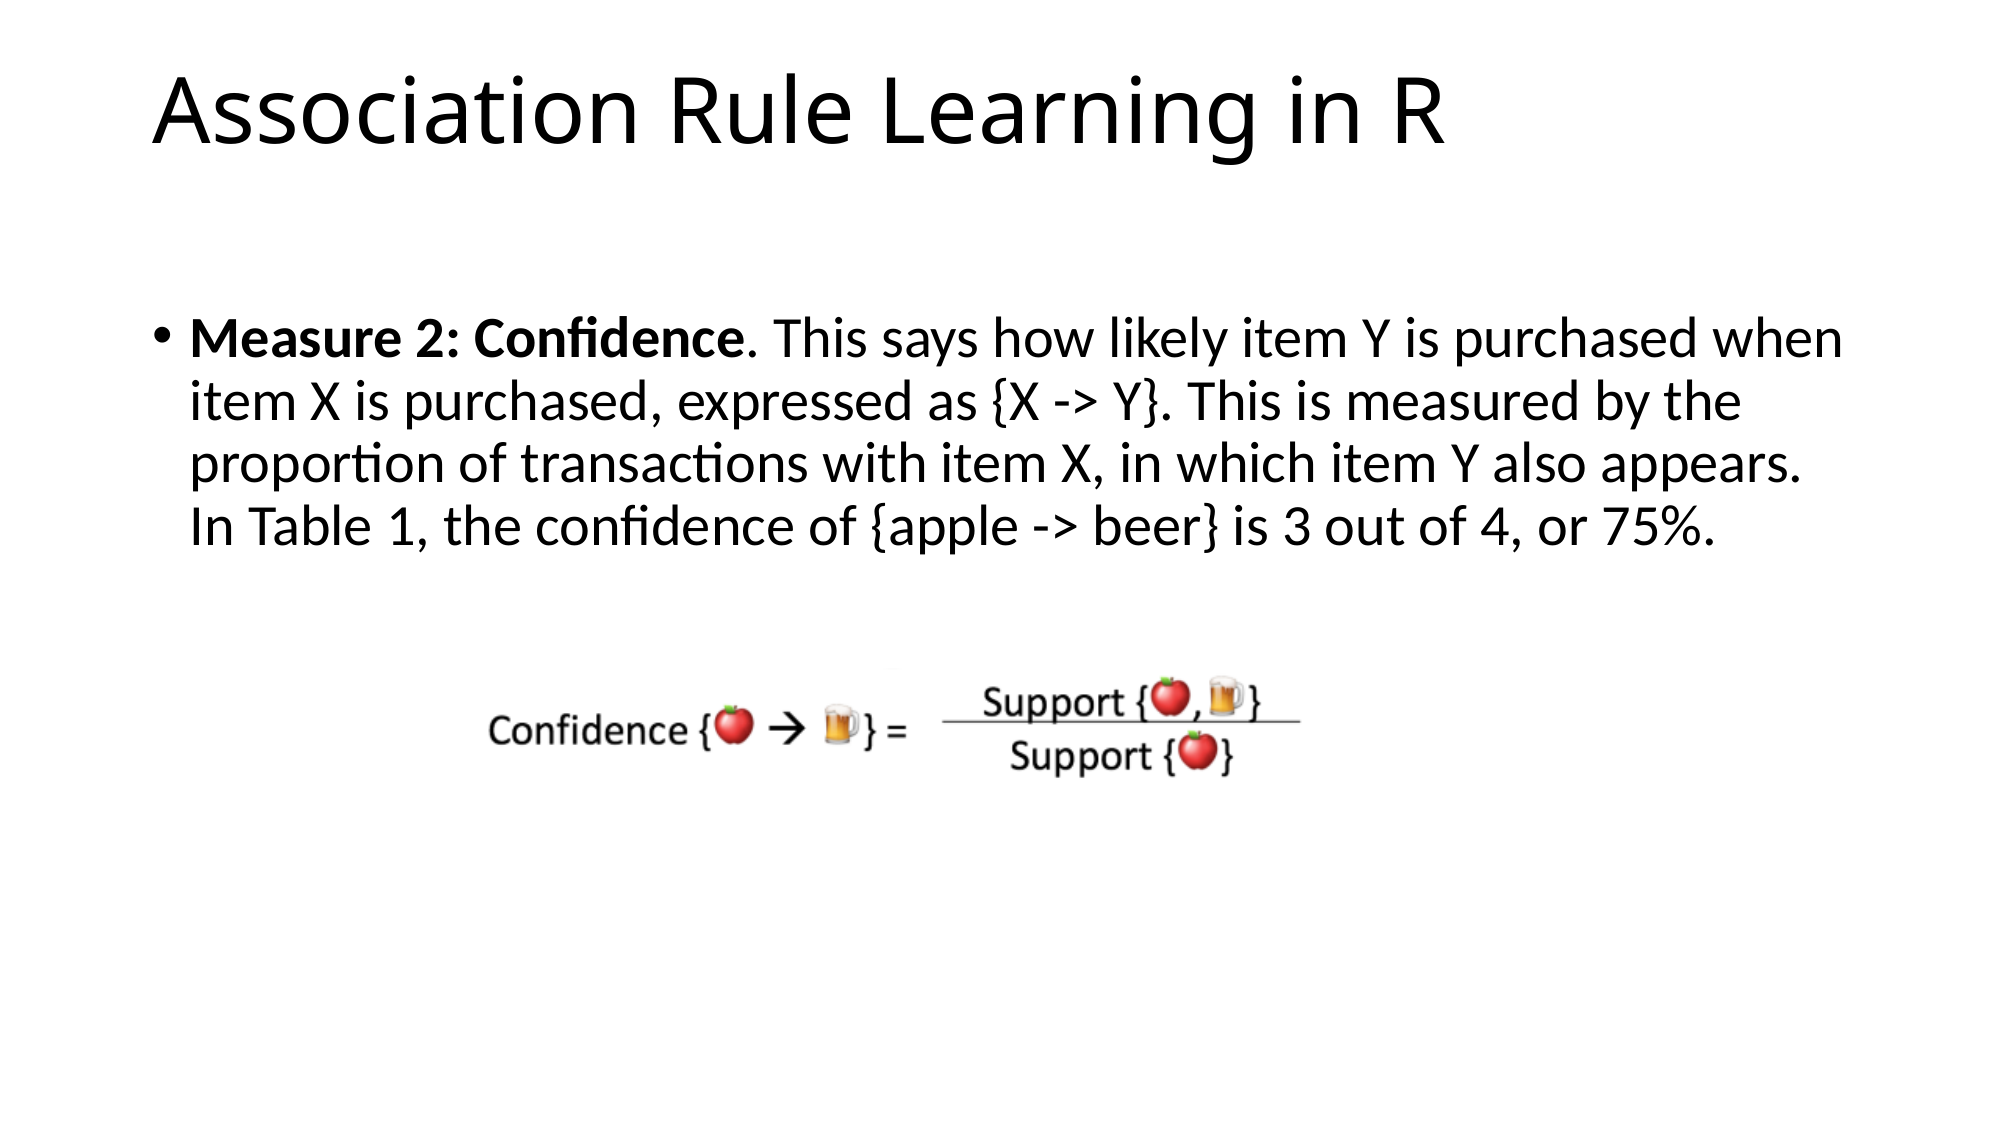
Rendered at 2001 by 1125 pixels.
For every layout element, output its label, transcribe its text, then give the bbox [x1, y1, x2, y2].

title Association Rule Learning in R [137, 59, 1863, 278]
picture [481, 668, 1305, 789]
list Measure 2: Confidence. This says how likely item Y is purchased when item X is purchased, expressed as {X -> Y}. This is measured by the proportion of transactions with item X, in which item Y also appears. In Table 1, the confidence of {apple -> beer} is 3 out of 4, or 75%. [137, 299, 1863, 629]
